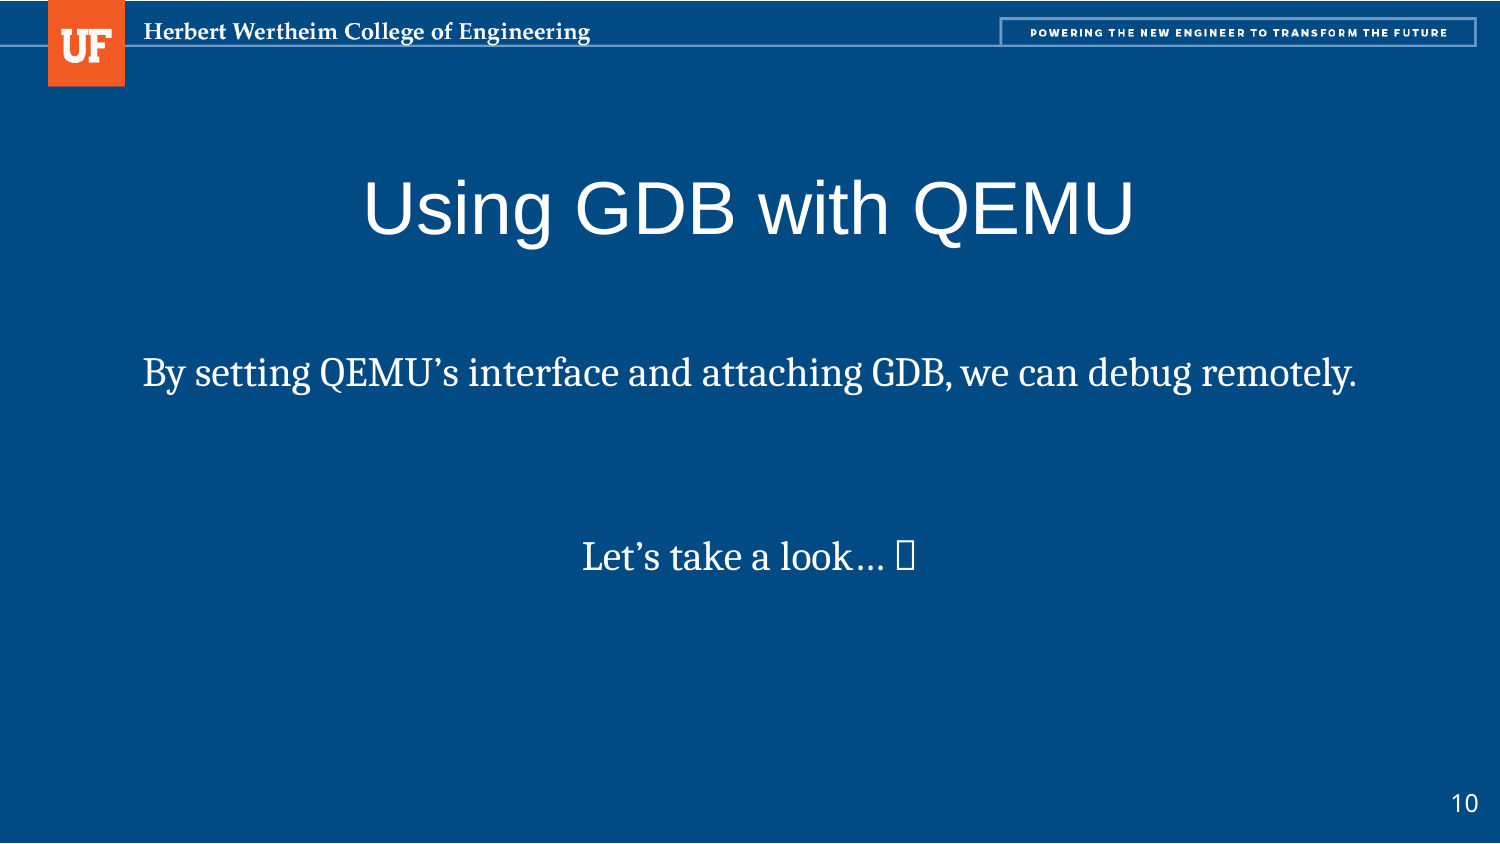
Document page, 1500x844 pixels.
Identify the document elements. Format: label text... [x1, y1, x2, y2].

list By setting QEMU’s interface and attaching GDB, we can debug remotely. Let’s take a look…  [96, 337, 1404, 618]
slide_number 10 [1156, 782, 1494, 828]
picture [0, 0, 1500, 843]
title Using GDB with QEMU [47, 152, 1453, 290]
